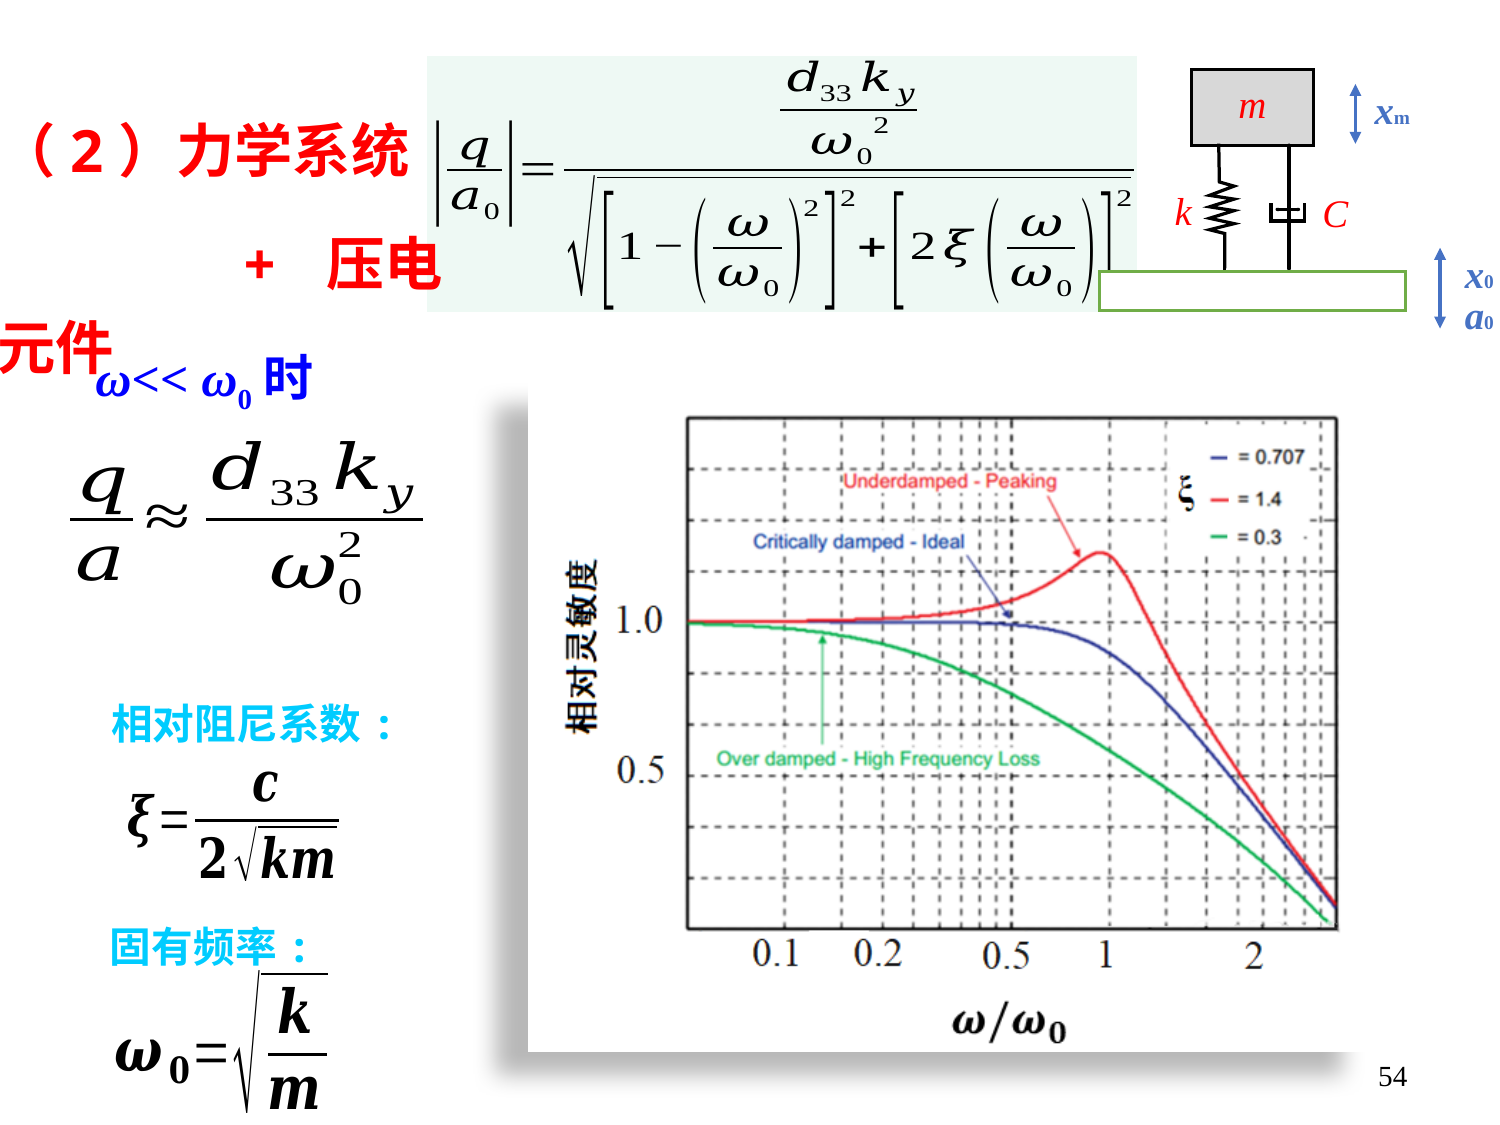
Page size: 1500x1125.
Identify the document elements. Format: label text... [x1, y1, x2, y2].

slide_number 54 [1359, 1049, 1423, 1125]
text_box （2）力学系统 + 压电元件 [0, 92, 479, 389]
picture [527, 379, 1377, 1052]
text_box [106, 690, 402, 1125]
text_box ω<< ω0时 [80, 389, 341, 423]
picture [1096, 66, 1500, 359]
